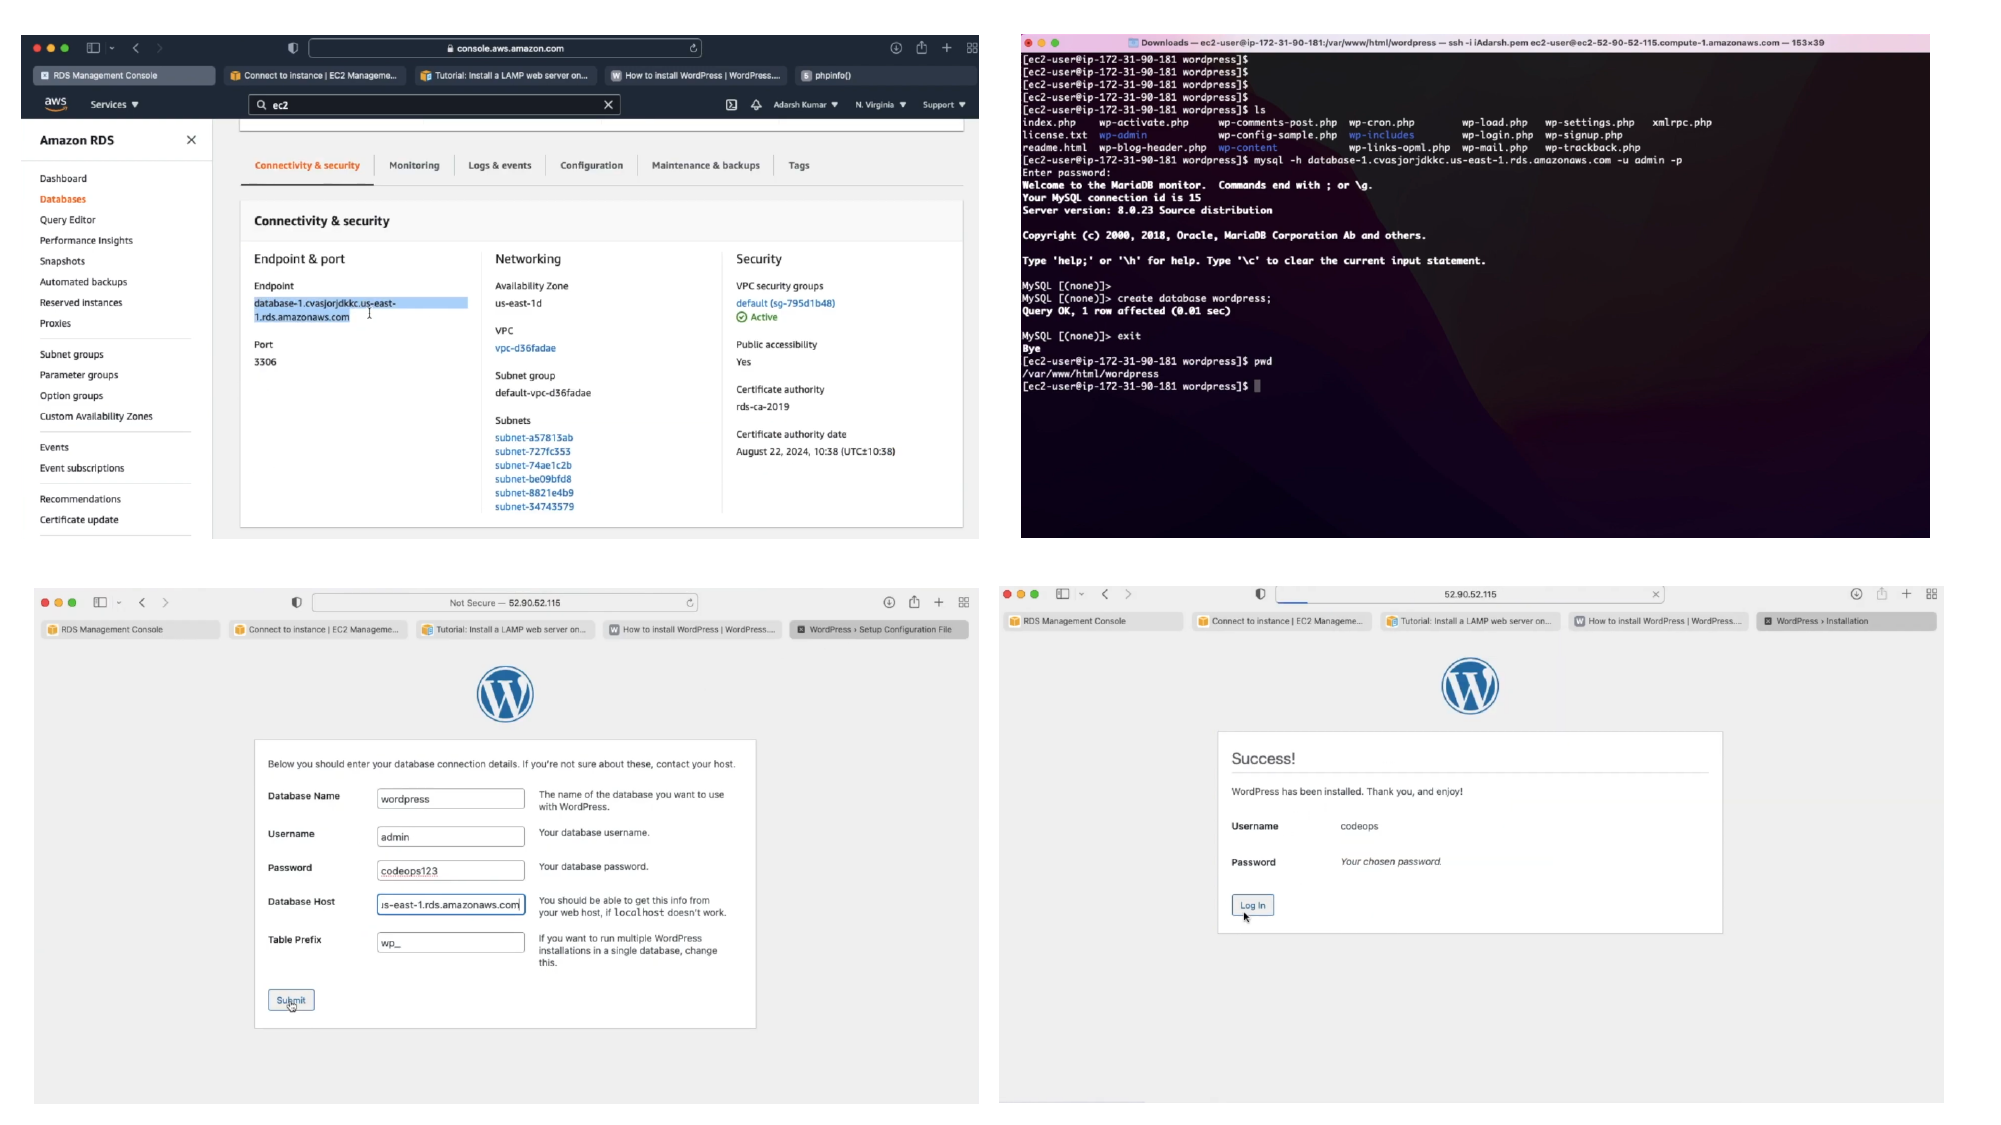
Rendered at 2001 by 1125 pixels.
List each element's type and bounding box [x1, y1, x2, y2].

picture [21, 35, 979, 539]
picture [1021, 34, 1930, 538]
picture [34, 588, 979, 1104]
picture [999, 585, 1944, 1103]
